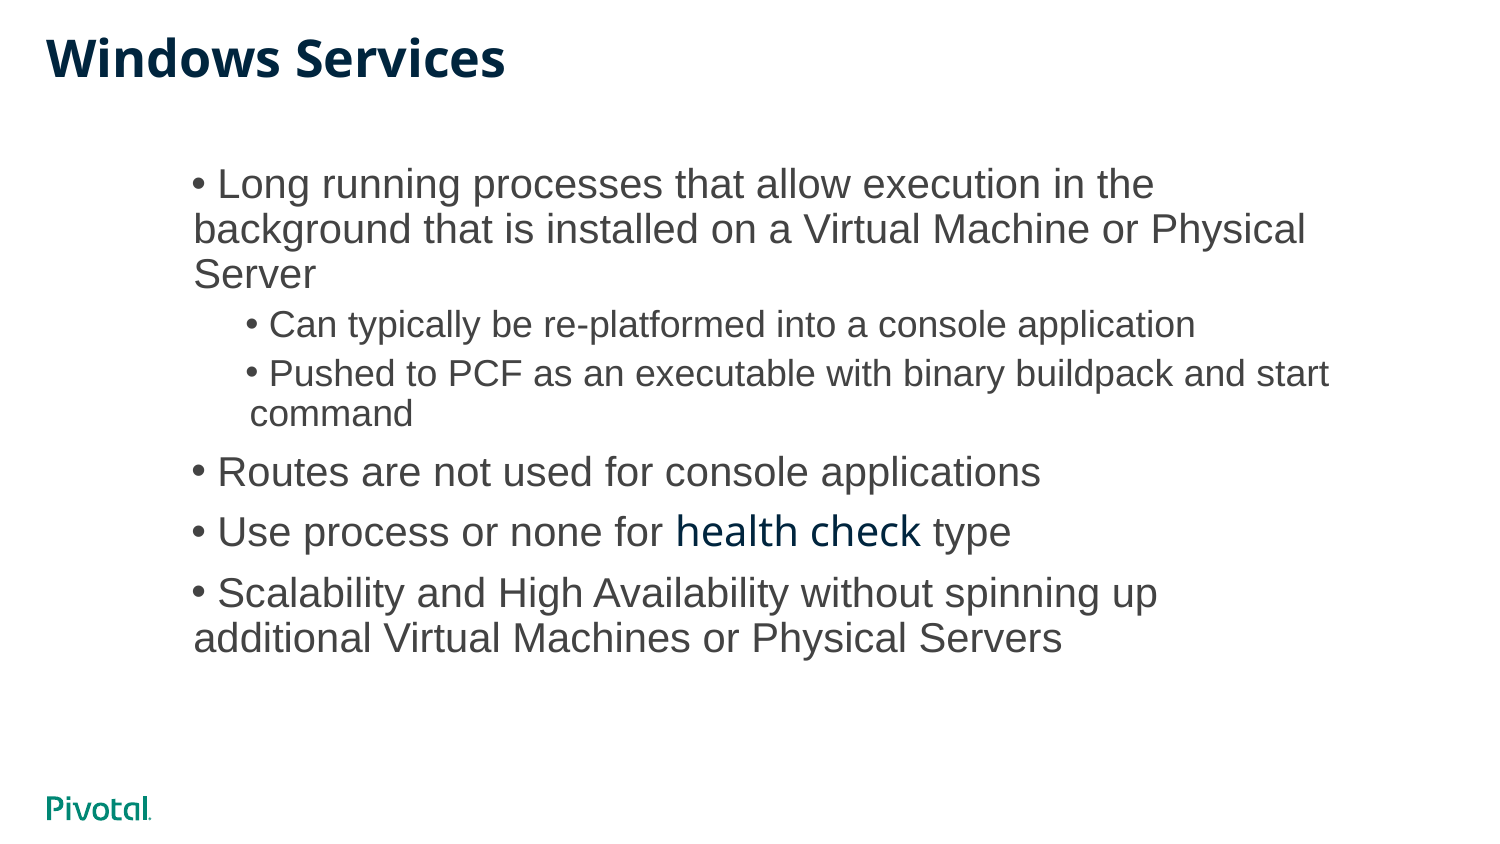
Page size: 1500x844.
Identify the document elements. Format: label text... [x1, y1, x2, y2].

title Windows Services [31, 24, 1453, 90]
list Long running processes that allow execution in the background that is installed on a Virtual Machine or Physical Server Can typically be re-platformed into a console application Pushed to PCF as an executable with binary buildpack and start command Routes are not used for console applications Use process or none for health check type Scalability and High Availability without spinning up additional Virtual Machines or Physical Servers [150, 147, 1354, 767]
